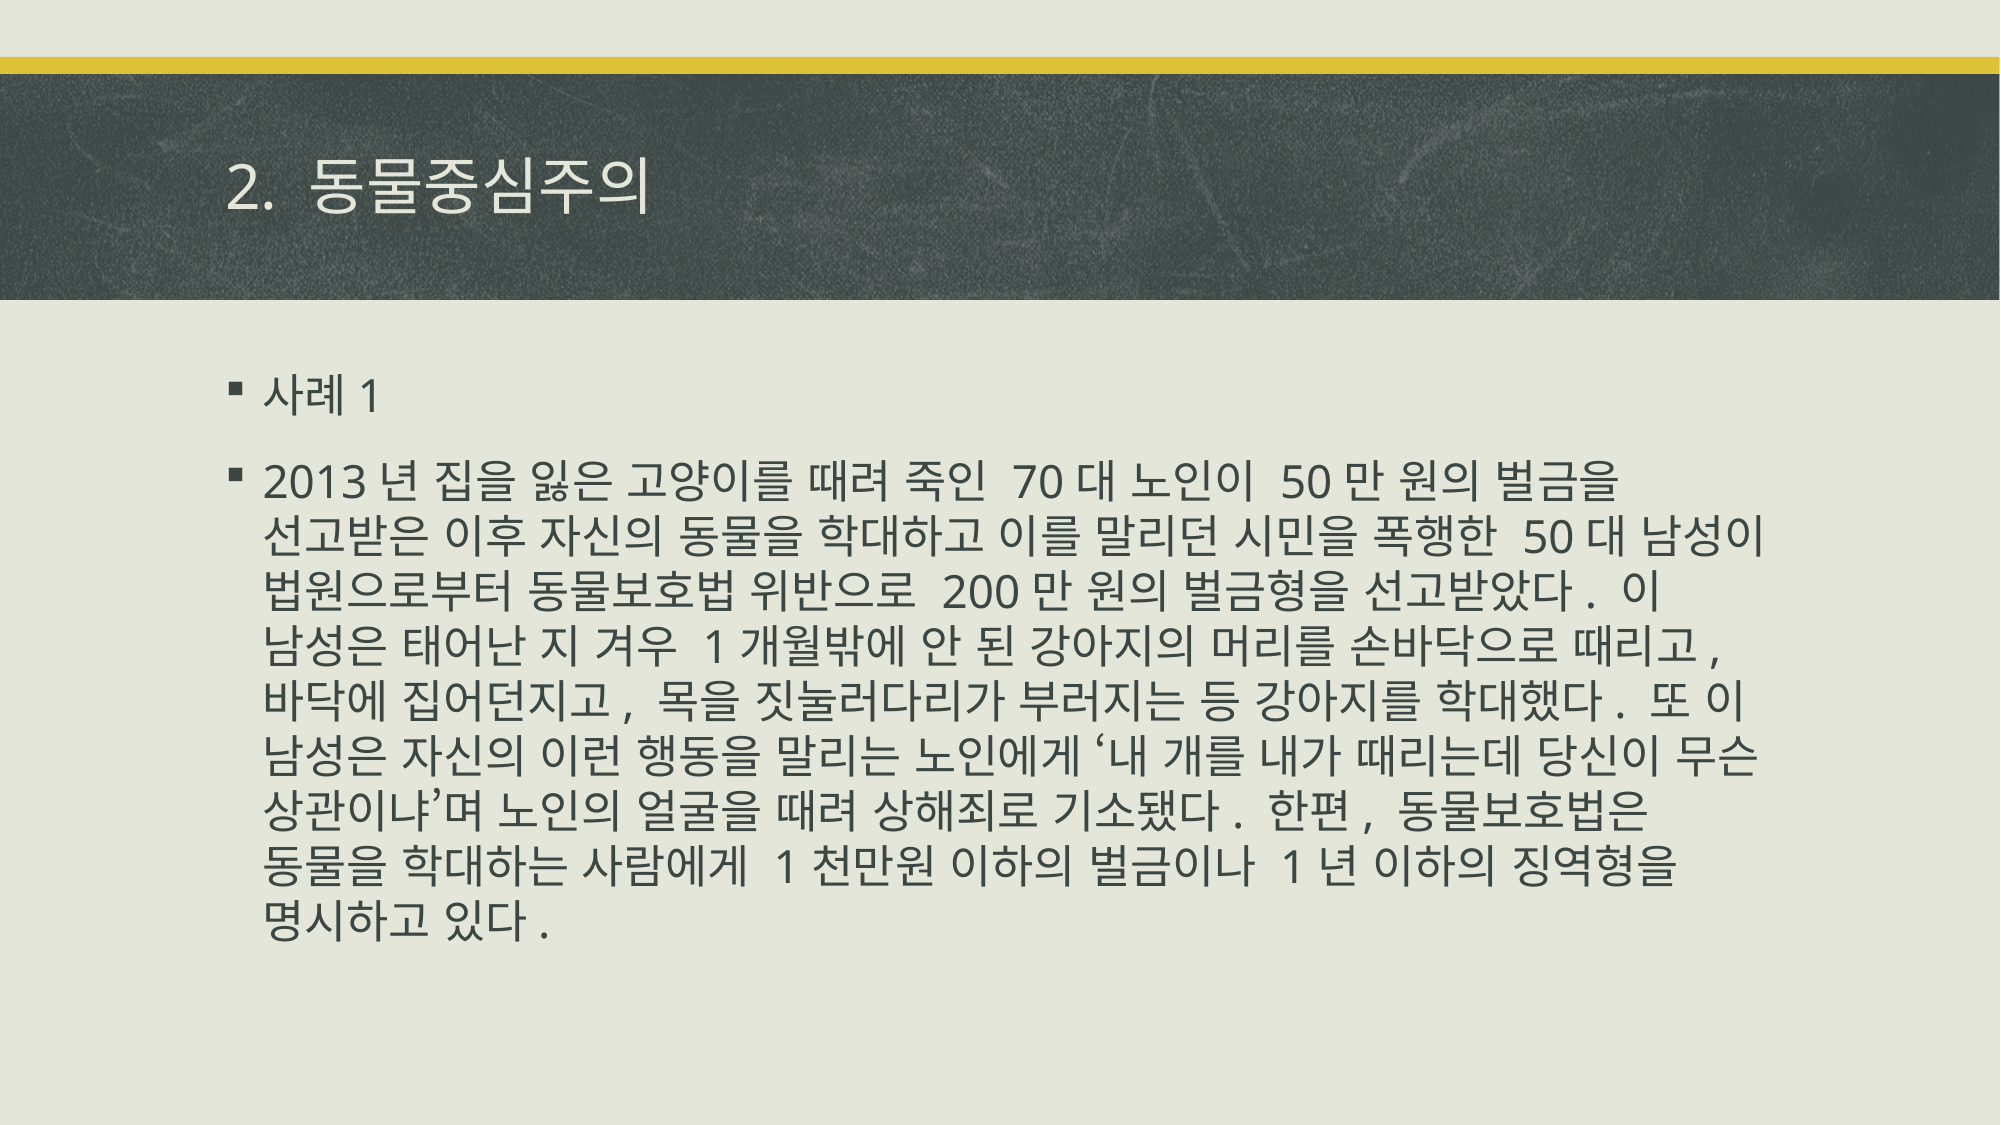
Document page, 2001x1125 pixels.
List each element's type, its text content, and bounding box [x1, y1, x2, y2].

picture [0, 74, 2000, 300]
title 2. 동물중심주의 [210, 76, 1790, 300]
list 사례1 2013년 집을 잃은 고양이를 때려 죽인 70대 노인이 50만 원의 벌금을 선고받은 이후 자신의 동물을 학대하고 이를 말리던 시민을 폭행한 50대 남성이 법원으로부터 동물보호법 위반으로 200만 원의 벌금형을 선고받았다. 이 남성은 태어난 지 겨우 1개월밖에 안 된 강아지의 머리를 손바닥으로 때리고, 바닥에 집어던지고, 목을 짓눌러다리가 부러지는 등 강아지를 학대했다. 또 이 남성은 자신의 이런 행동을 말리는 노인에게 ‘내 개를 내가 때리는데 당신이 무슨 상관이냐’며 노인의 얼굴을 때려 상해죄로 기소됐다. 한편, 동물보호법은 동물을 학대하는 사람에게 1천만원 이하의 벌금이나 1년 이하의 징역형을 명시하고 있다. [210, 359, 1790, 1014]
